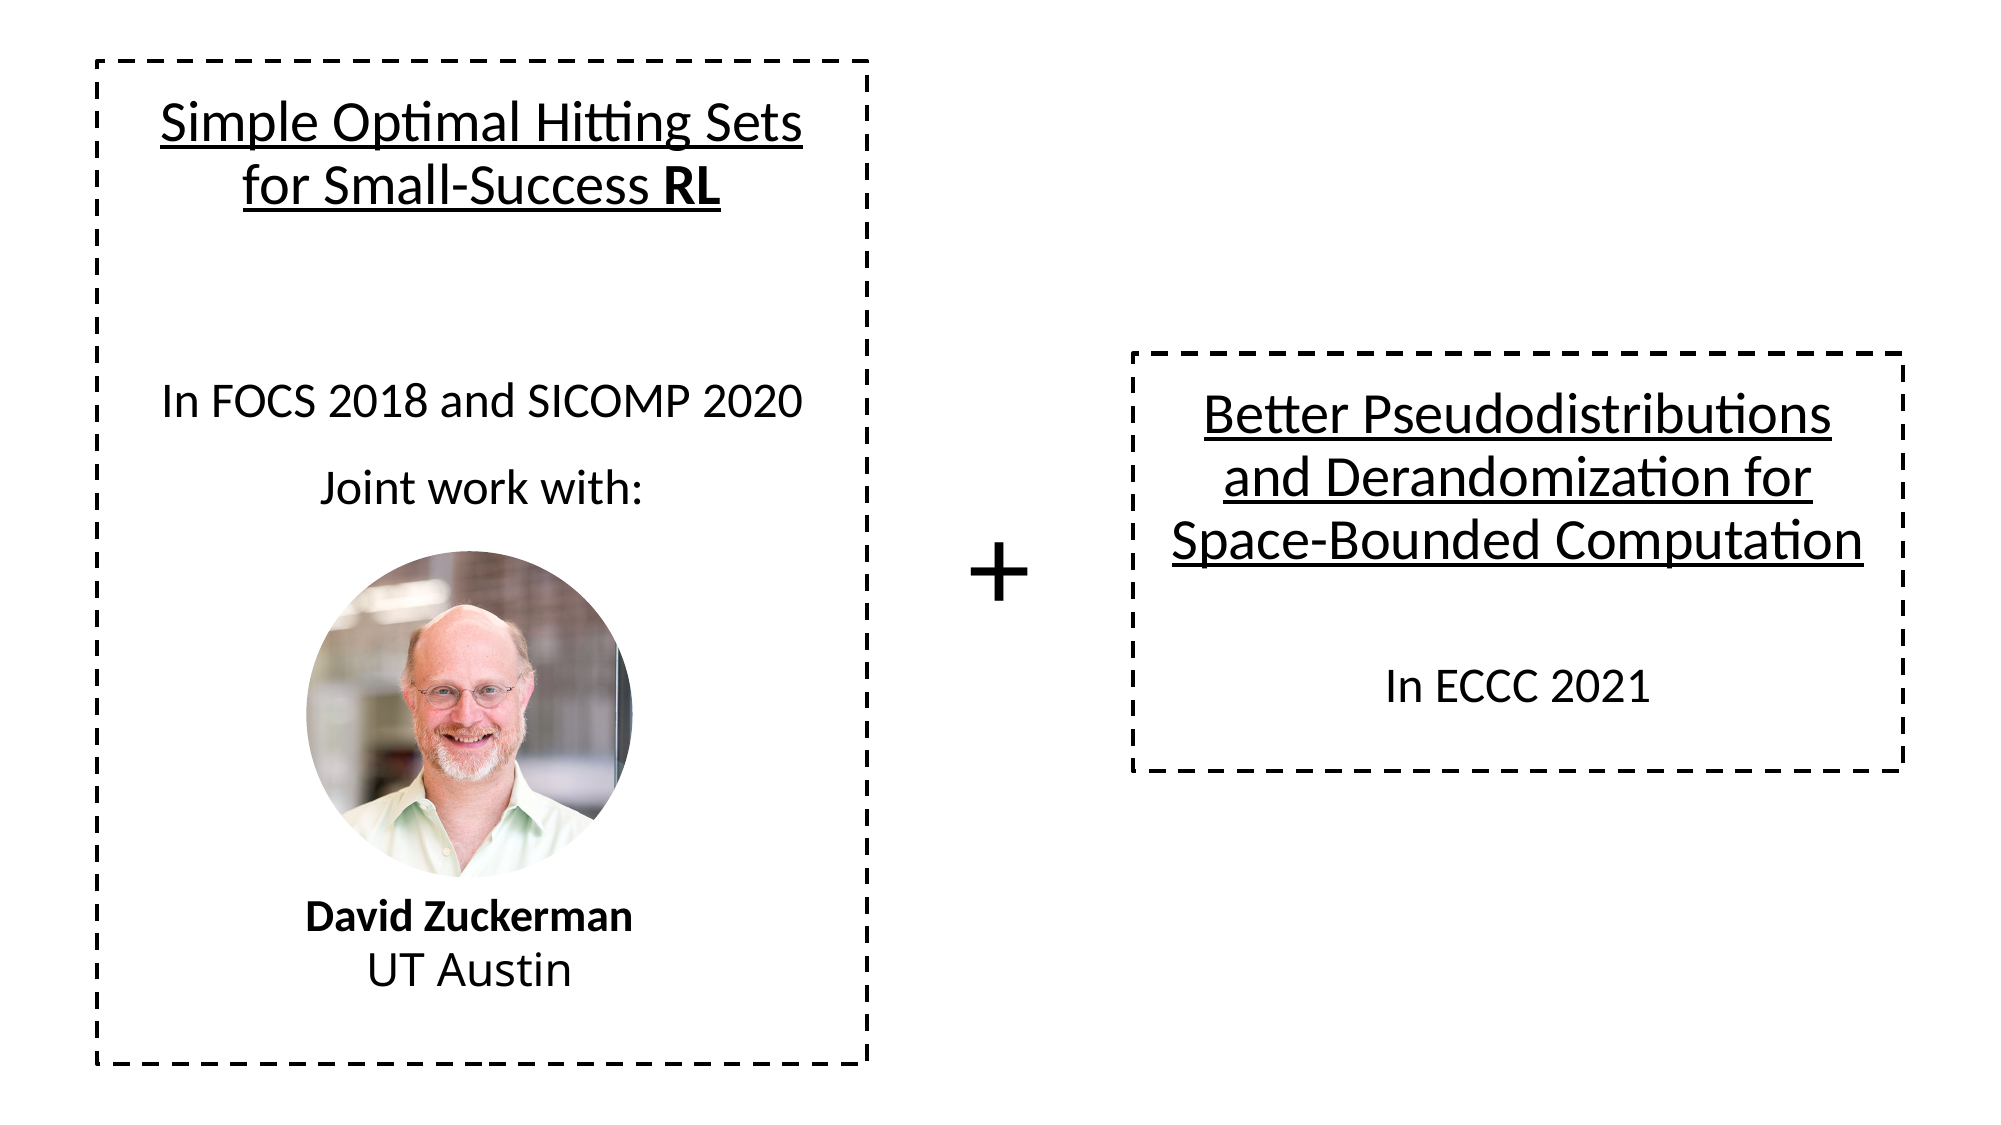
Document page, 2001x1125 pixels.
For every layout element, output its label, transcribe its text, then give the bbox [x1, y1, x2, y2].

list Simple Optimal Hitting Sets for Small-Success RL In FOCS 2018 and SICOMP 2020 Joint work with: [96, 61, 868, 1064]
text_box + [935, 479, 1065, 644]
text_box Better Pseudodistributions and Derandomization for Space-Bounded Computation In ECCC 2021 [1132, 353, 1904, 772]
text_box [190, 551, 749, 1005]
